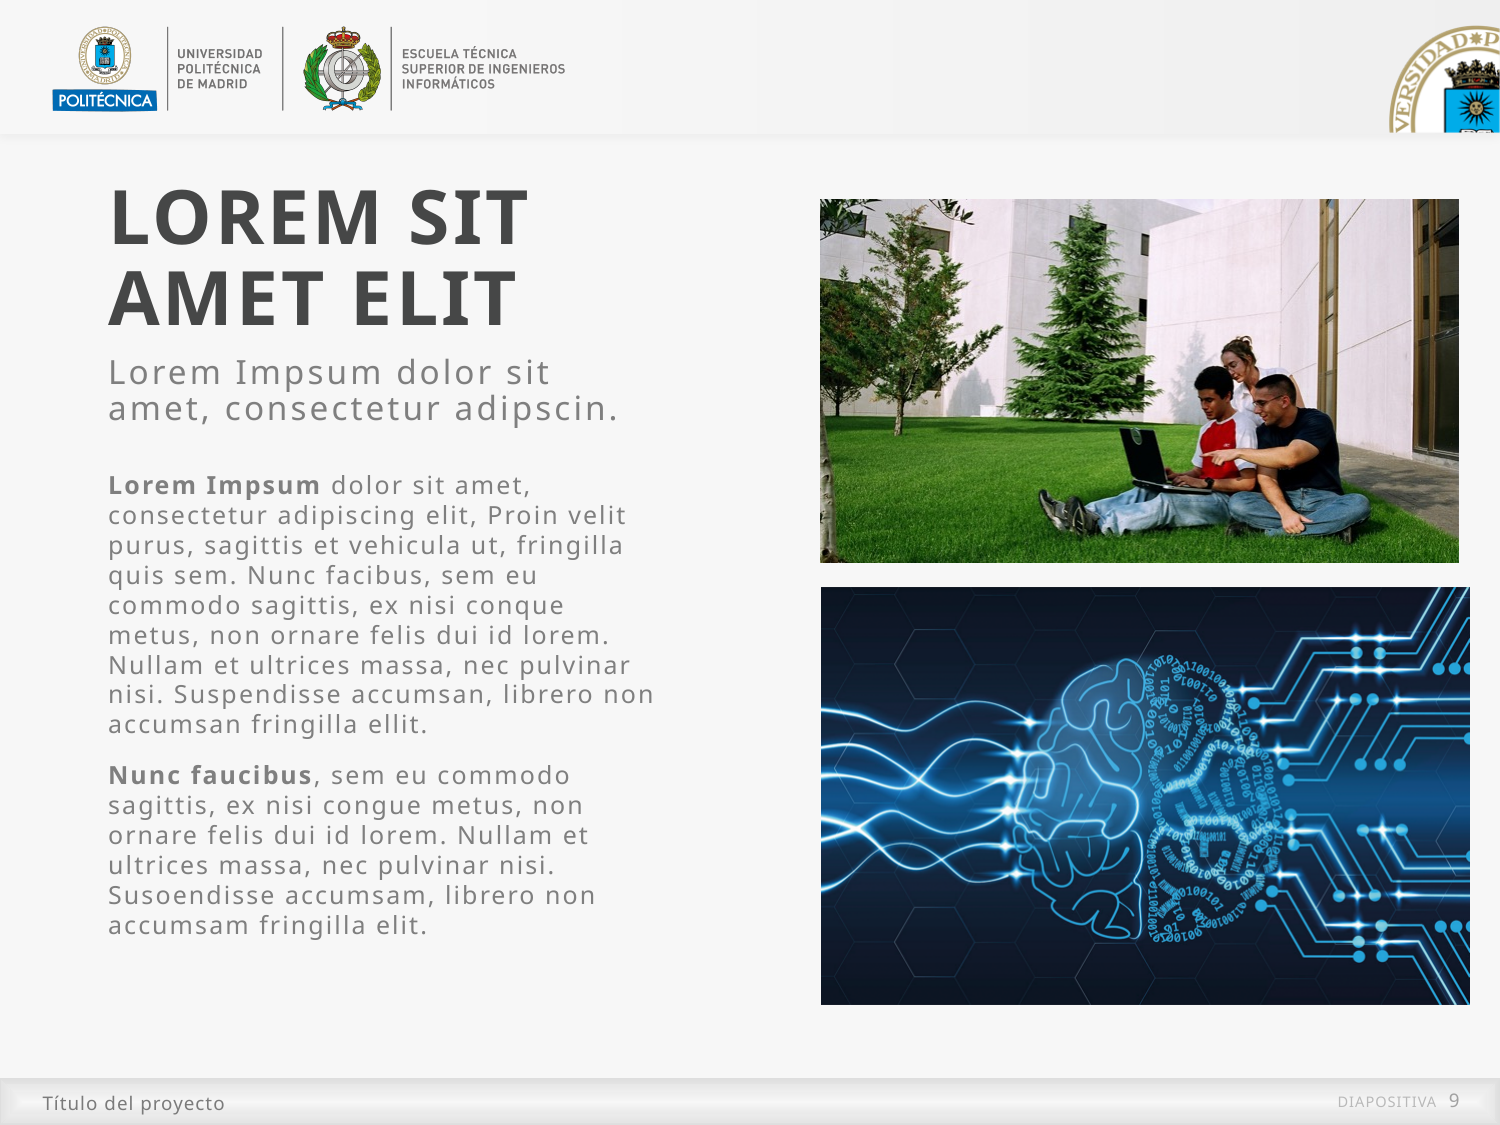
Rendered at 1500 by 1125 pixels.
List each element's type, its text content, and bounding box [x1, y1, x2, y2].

picture [1470, 101, 1483, 115]
picture [1387, 23, 1500, 133]
list Lorem Impsum dolor sit amet, consectetur adipscin. [108, 356, 663, 430]
picture [820, 587, 1470, 1005]
picture [820, 199, 1459, 563]
list Lorem sit amet elit [108, 179, 663, 346]
list Lorem Impsum dolor sit amet, consectetur adipiscing elit, Proin velit purus, sagittis et vehicula ut, fringilla quis sem. Nunc facibus, sem eu commodo sagittis, ex nisi conque metus, non ornare felis dui id lorem. Nullam et ultrices massa, nec pulvinar nisi. Suspendisse accumsan, librero non accumsan fringilla ellit. Nunc faucibus, sem eu commodo sagittis, ex nisi congue metus, non ornare felis dui id lorem. Nullam et ultrices massa, nec pulvinar nisi. Susoendisse accumsam, librero non accumsam fringilla elit. [108, 469, 663, 582]
list Título del proyecto [36, 1077, 1141, 1125]
picture [30, 4, 587, 134]
